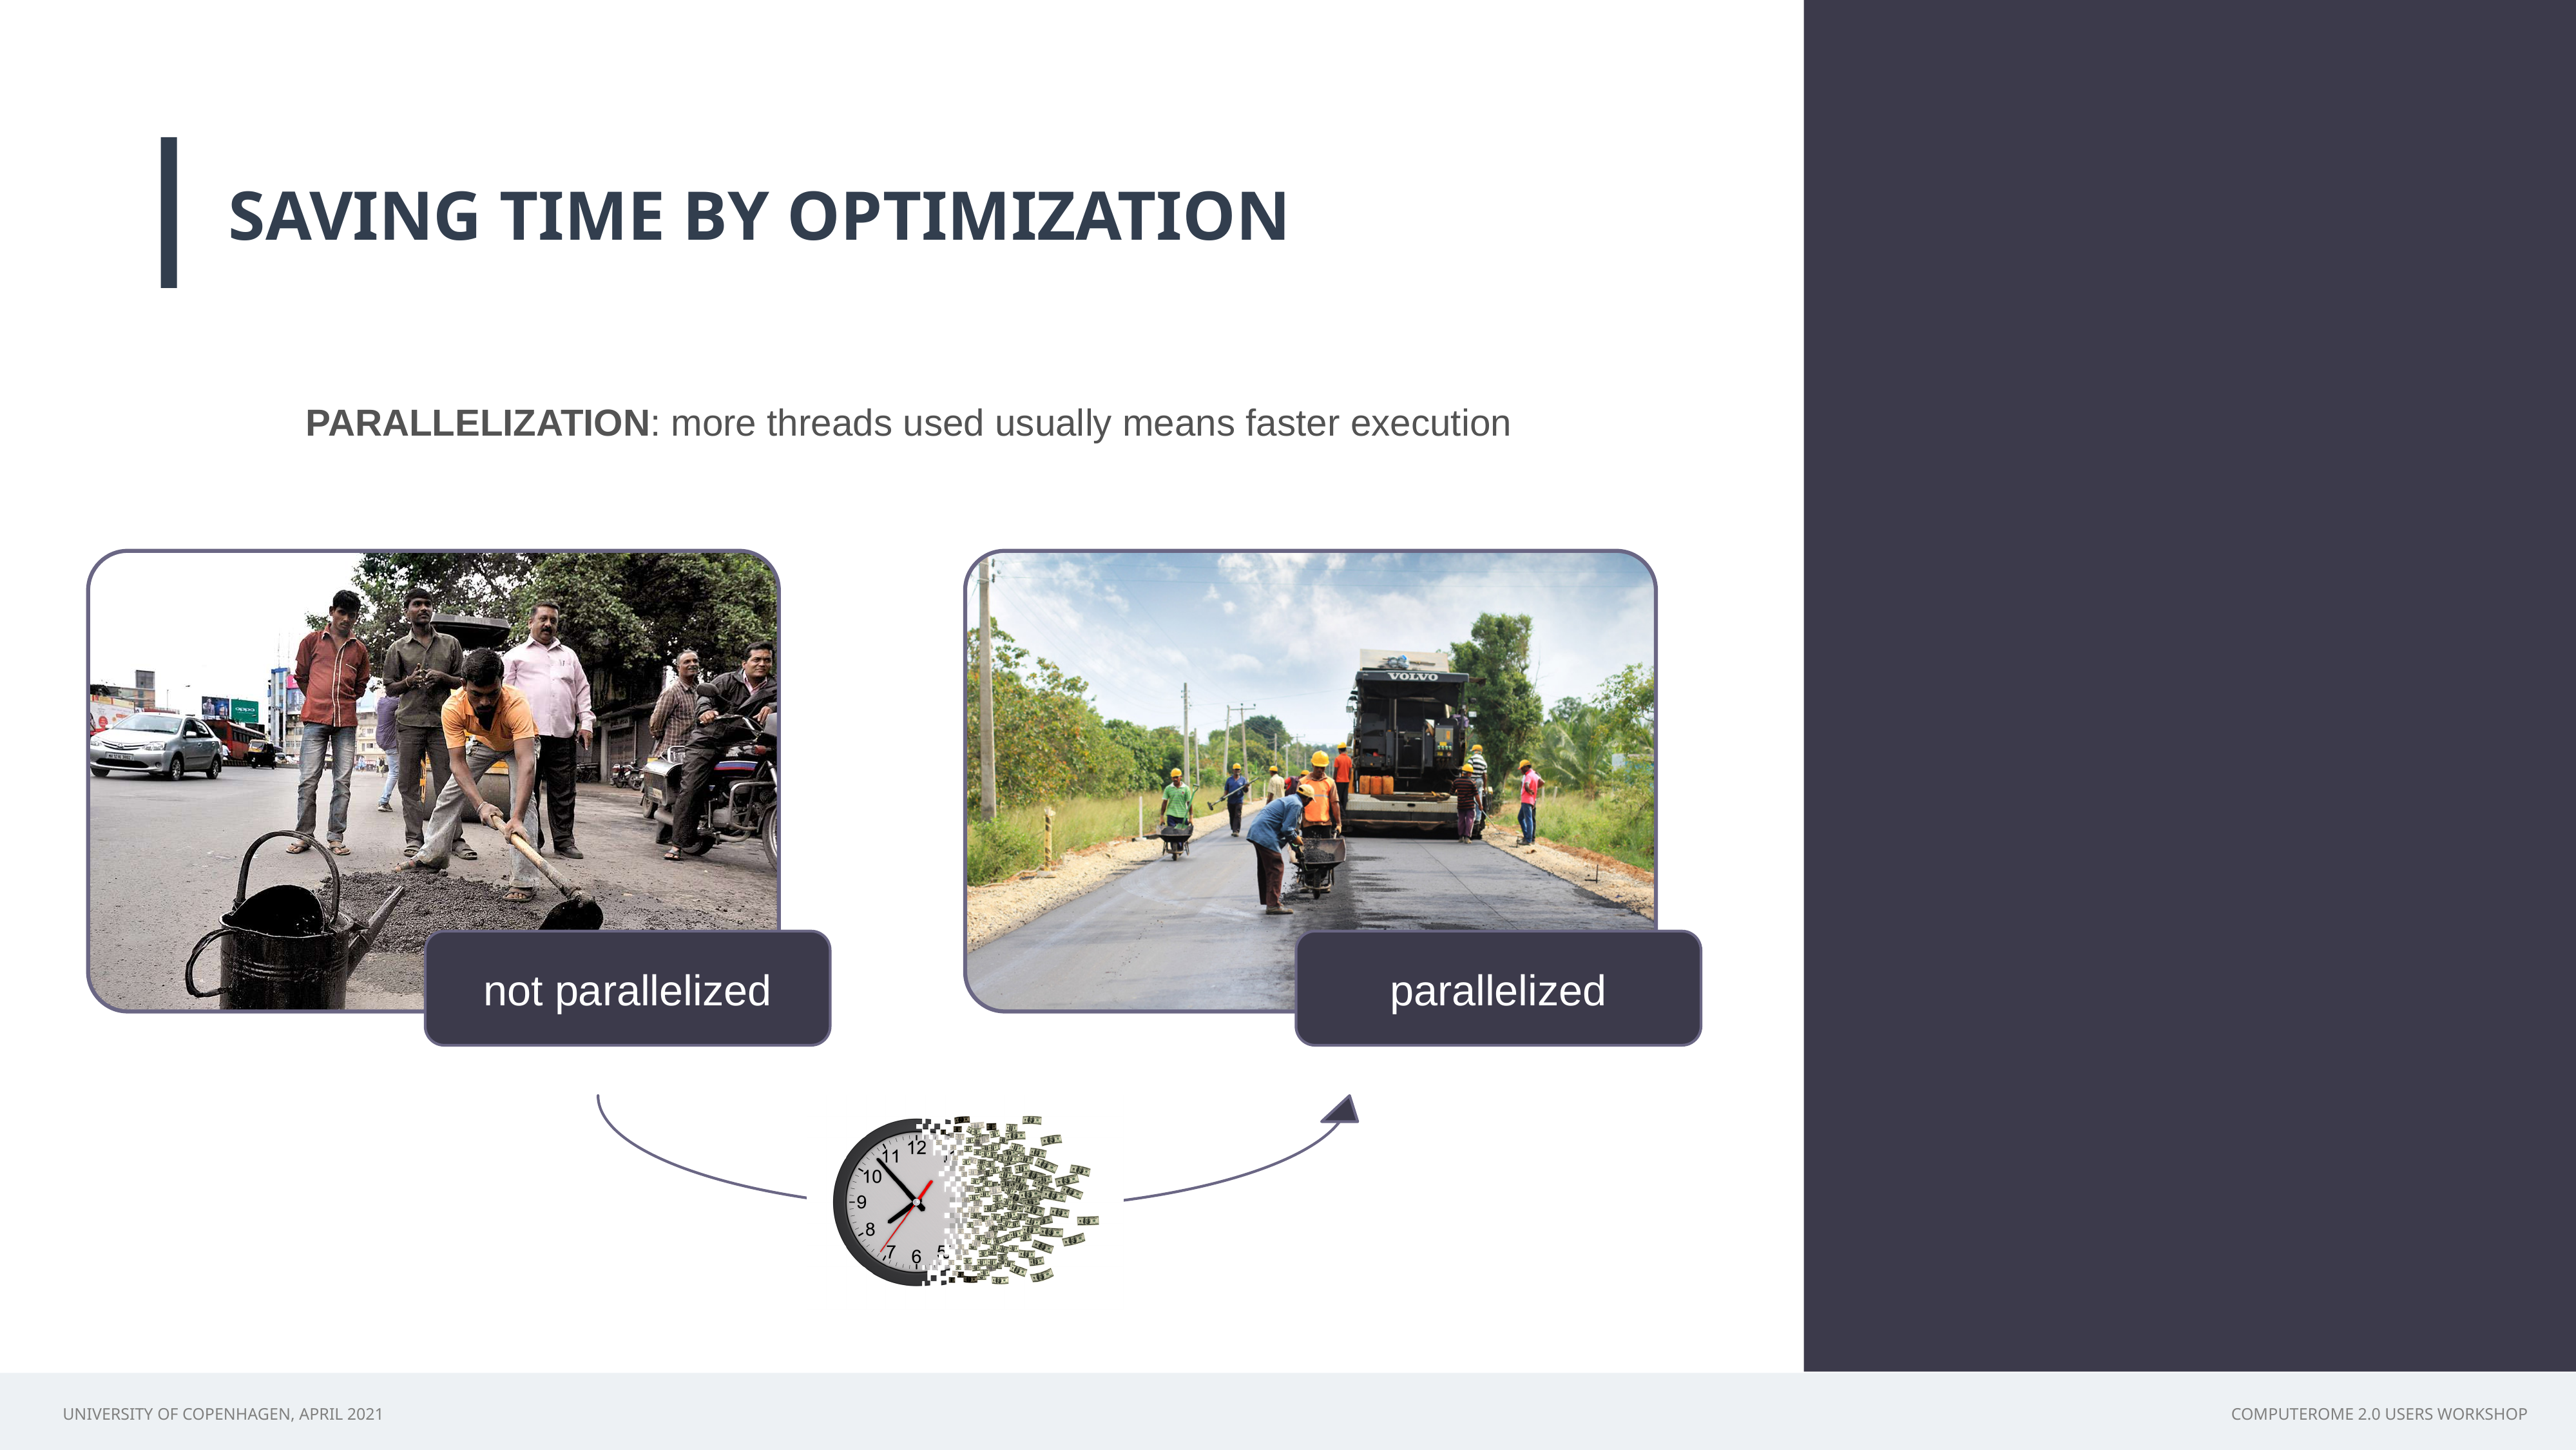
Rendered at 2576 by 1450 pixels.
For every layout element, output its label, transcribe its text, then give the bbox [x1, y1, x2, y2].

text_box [160, 137, 1410, 289]
text_box [1803, 0, 2576, 1372]
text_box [1124, 1095, 1358, 1210]
picture [807, 1095, 1124, 1310]
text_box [965, 550, 1702, 1046]
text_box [88, 550, 831, 1046]
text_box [597, 1095, 807, 1210]
text_box PARALLELIZATION: more threads used usually means faster execution [88, 392, 1731, 449]
